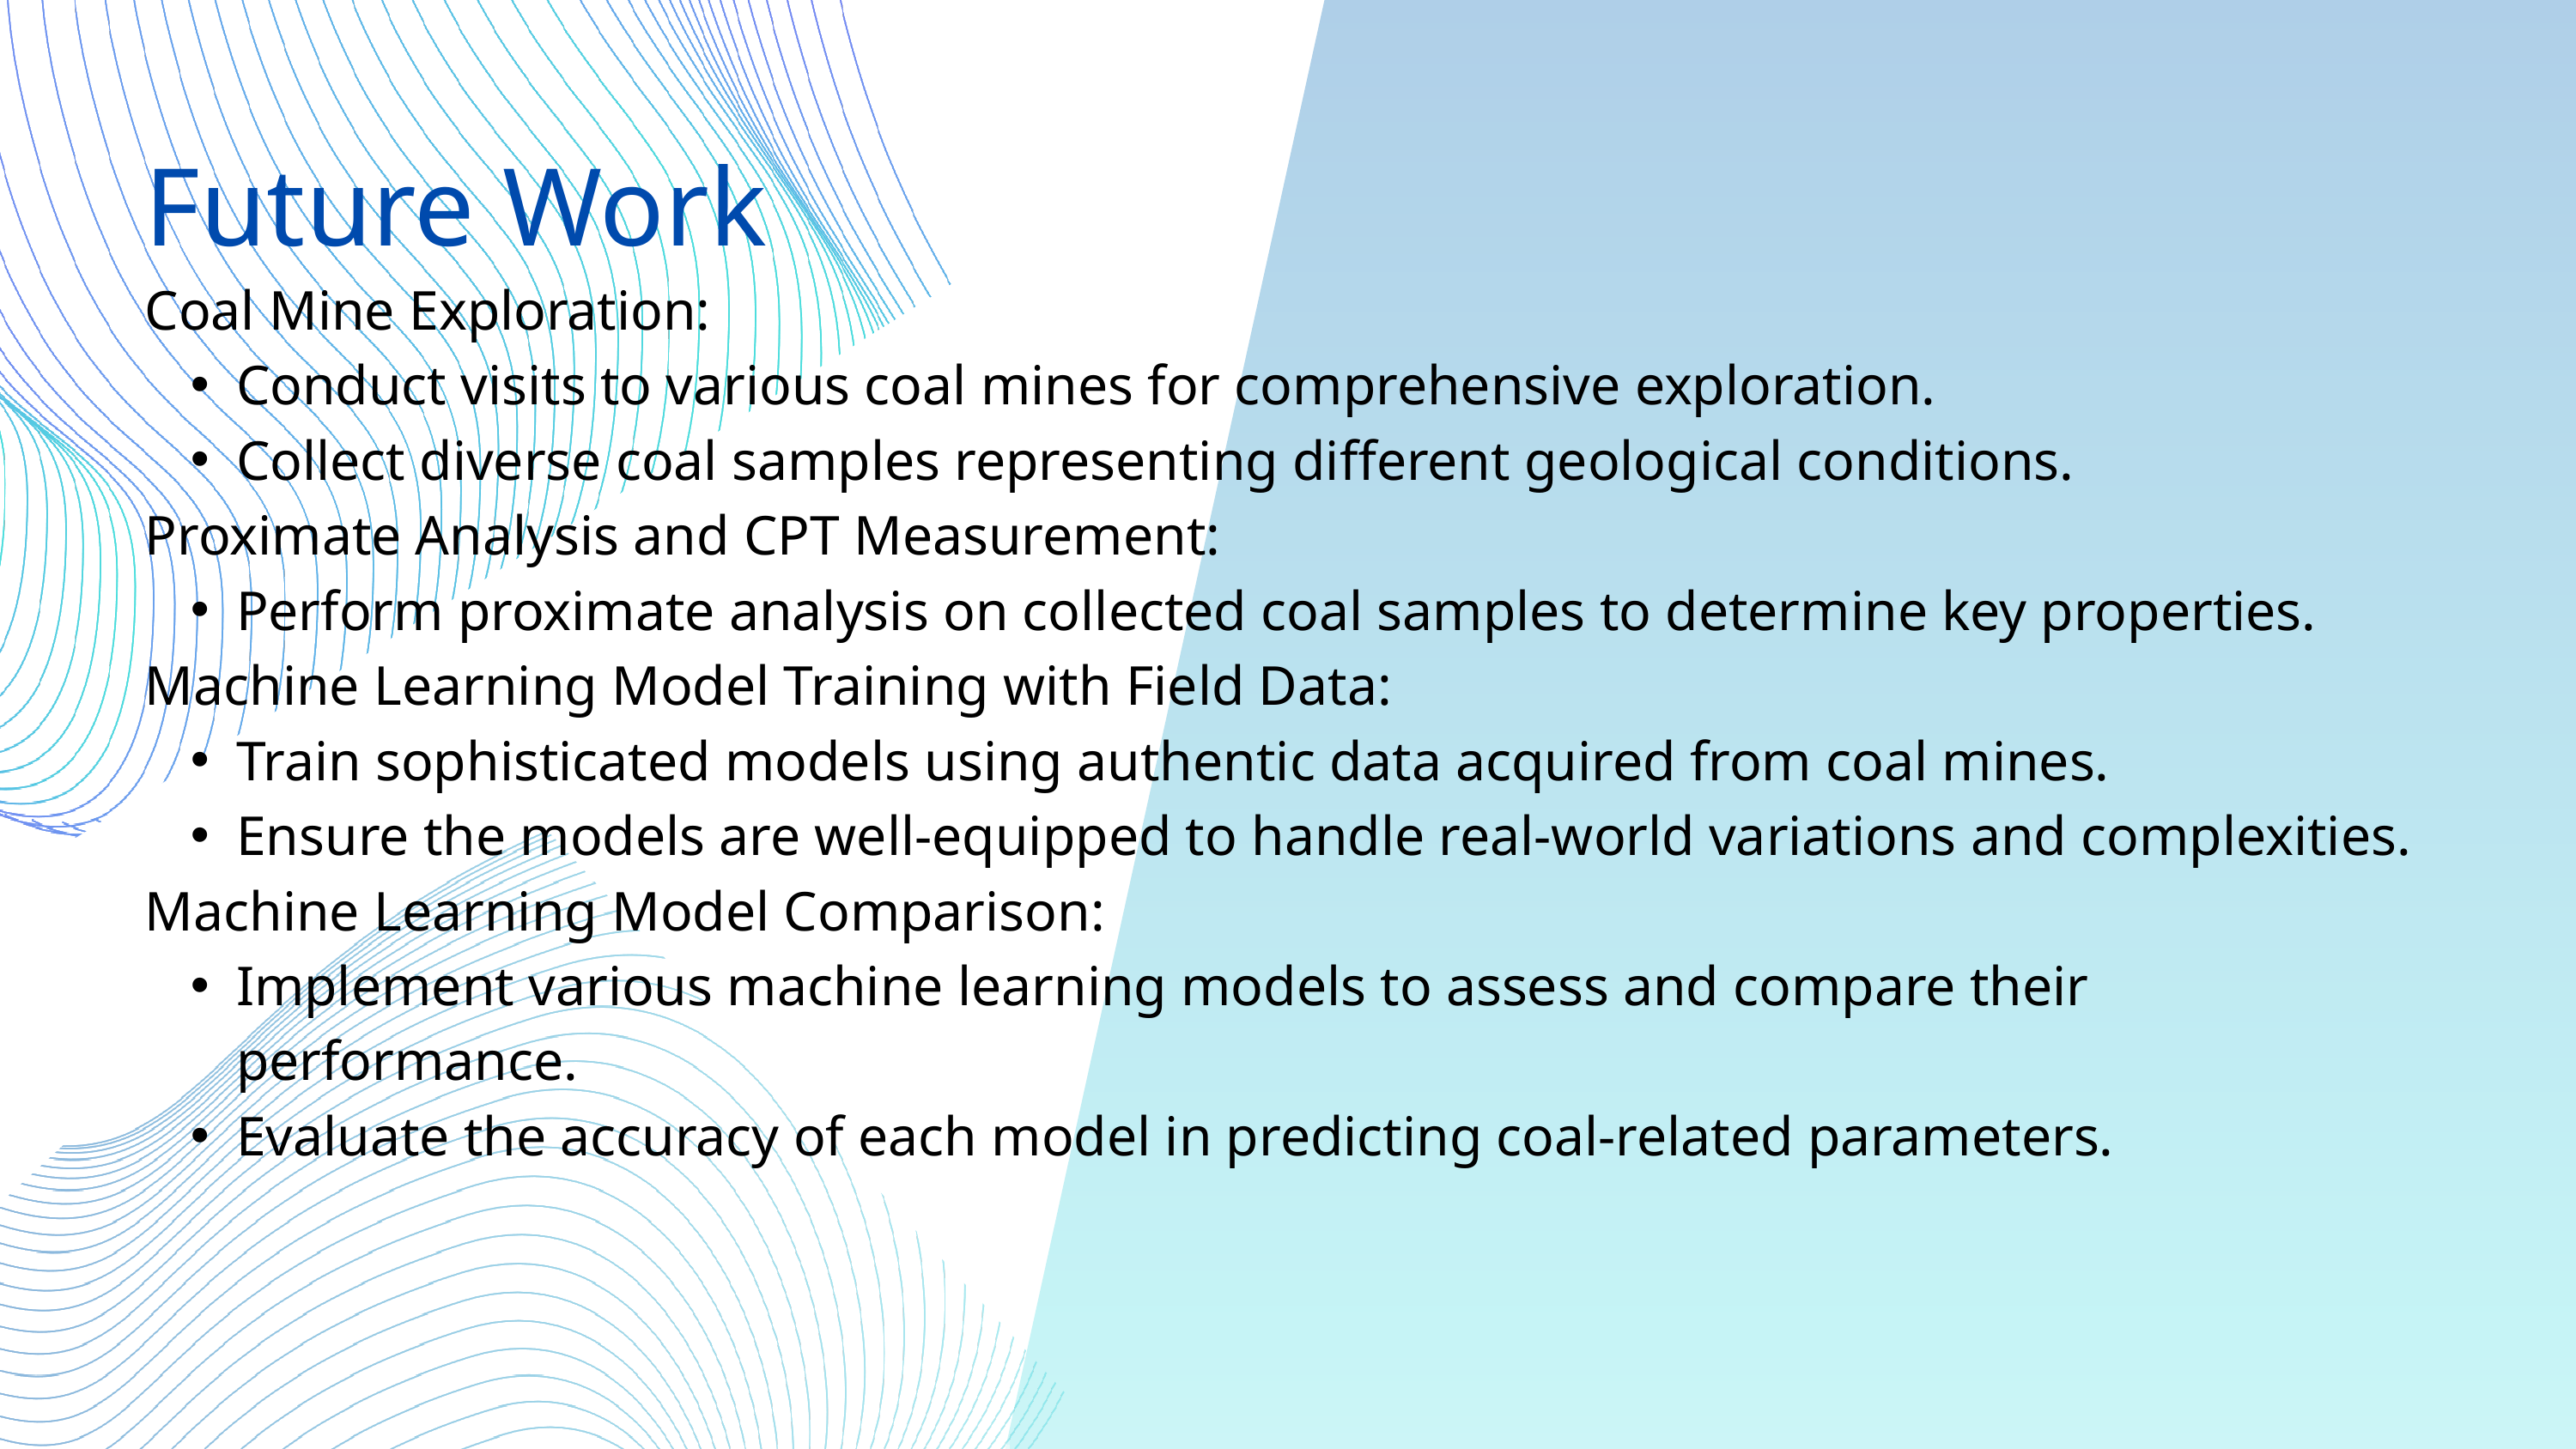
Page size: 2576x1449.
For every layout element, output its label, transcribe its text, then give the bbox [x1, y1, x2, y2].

text_box Future Work [144, 159, 1882, 265]
text_box [0, 0, 1013, 886]
text_box [0, 1070, 144, 1449]
text_box [1289, 0, 2576, 1449]
text_box Coal Mine Exploration: Conduct visits to various coal mines for comprehensive exploration. Collect diverse coal samples representing different geological conditions. Proximate Analysis and CPT Measurement: Perform proximate analysis on collected coal samples to determine key properties. Machine Learning Model Training with Field Data: Train sophisticated models using authentic data acquired from coal mines. Ensure the models are well-equipped to handle real-world variations and complexities. Machine Learning Model Comparison: Implement various machine learning models to assess and compare their performance. Evaluate the accuracy of each model in predicting coal-related parameters. [144, 265, 2432, 1449]
